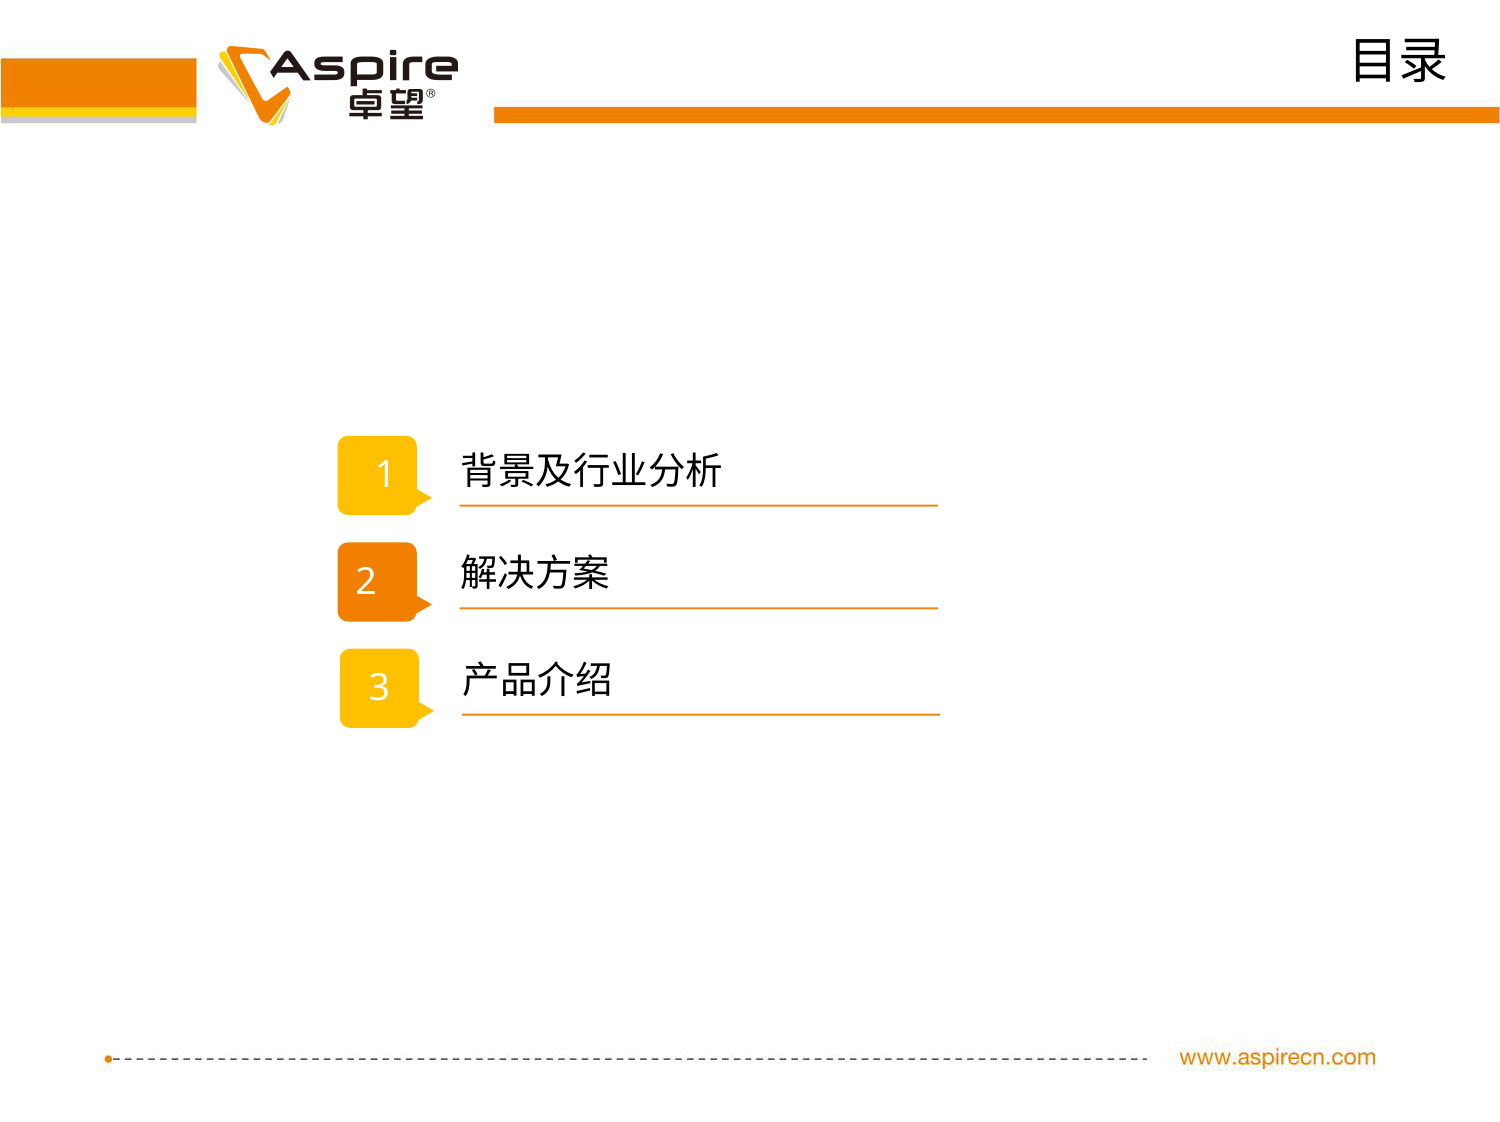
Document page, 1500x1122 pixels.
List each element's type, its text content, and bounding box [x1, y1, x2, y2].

text_box 目录 [609, 20, 1463, 96]
text_box 产品介绍 [462, 655, 613, 701]
text_box 背景及行业分析 [460, 446, 724, 492]
picture [0, 0, 1500, 1122]
text_box [339, 648, 435, 728]
text_box 3 [368, 663, 410, 709]
text_box 解决方案 [460, 549, 611, 595]
text_box [337, 435, 432, 515]
text_box 1 [374, 450, 397, 496]
text_box 2 [355, 556, 397, 602]
text_box [337, 542, 432, 622]
